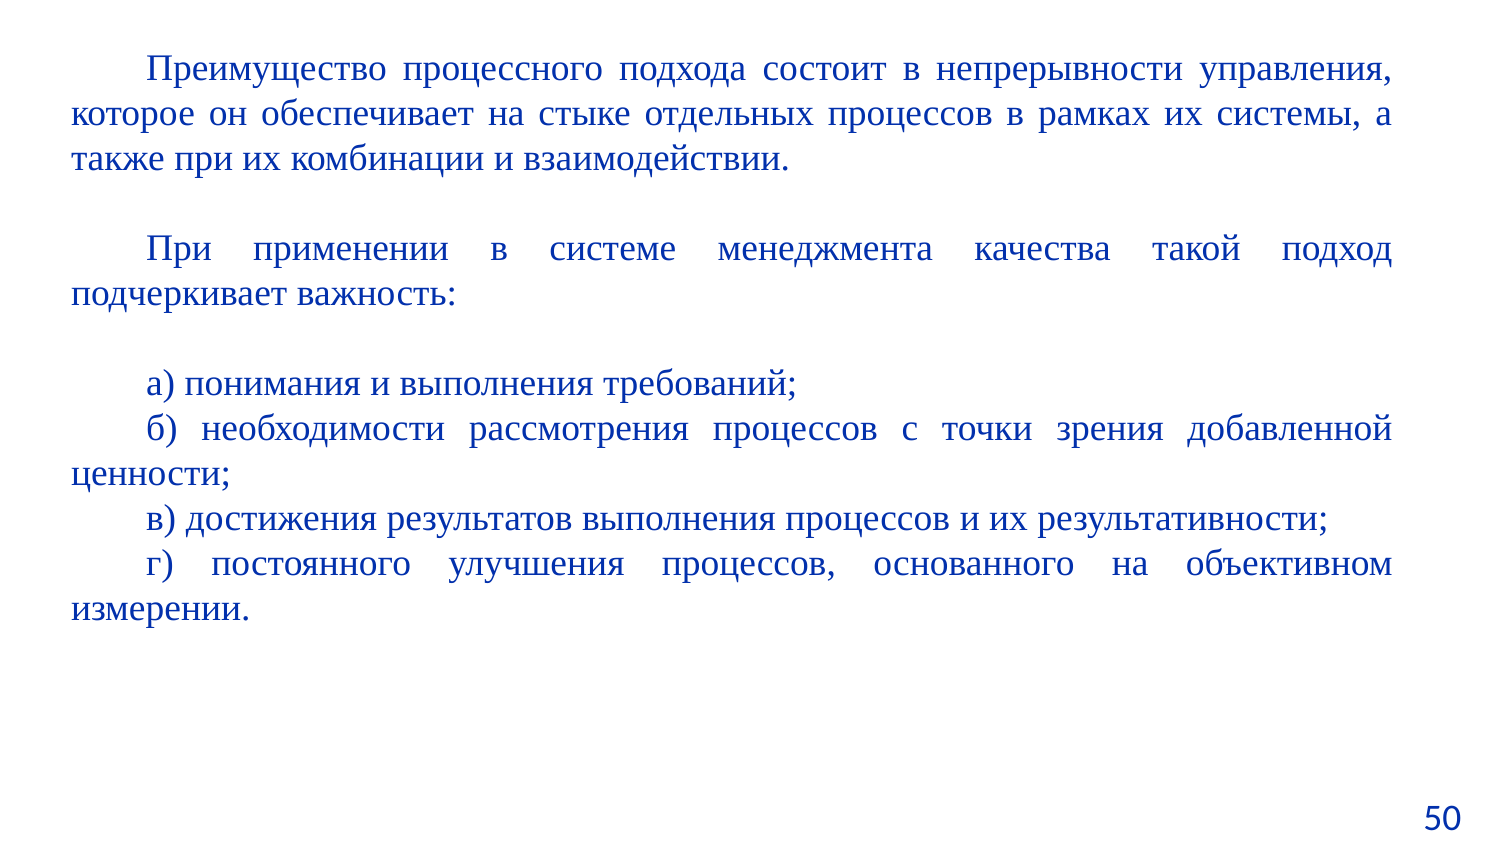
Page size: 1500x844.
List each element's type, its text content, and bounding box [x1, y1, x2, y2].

text_box Преимущество процессного подхода состоит в непрерывности управления, которое он обеспечивает на стыке отдельных процессов в рамках их системы, а также при их комбинации и взаимодействии. При применении в системе менеджмента качества такой подход подчеркивает важность: а) понимания и выполнения требований; б) необходимости рассмотрения процессов с точки зрения добавленной ценности; в) достижения результатов выполнения процессов и их результативности; г) постоянного улучшения процессов, основанного на объективном измерении. [56, 35, 1409, 681]
text_box 50 [1408, 785, 1500, 844]
